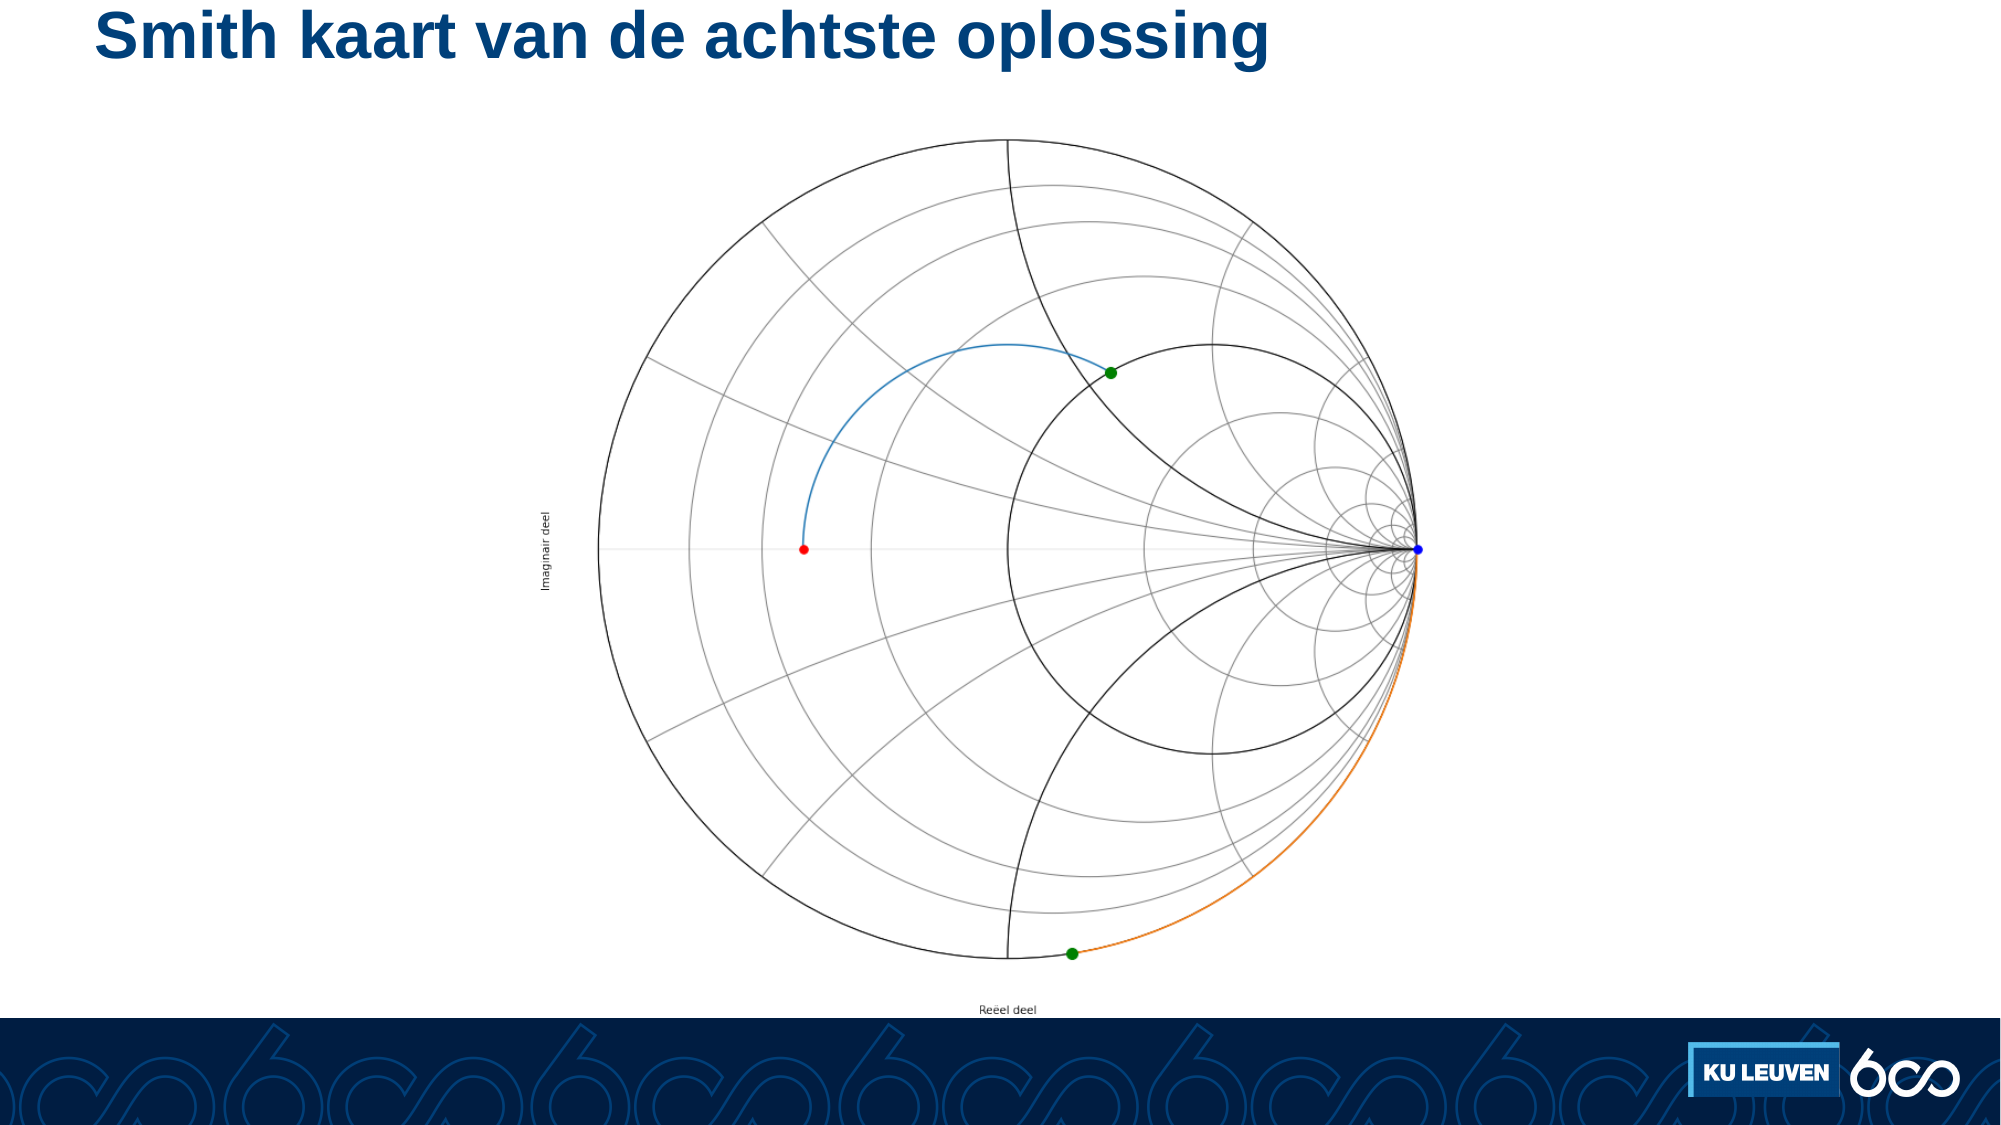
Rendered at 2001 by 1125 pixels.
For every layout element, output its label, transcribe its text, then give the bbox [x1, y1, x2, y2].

title Smith kaart van de achtste oplossing [94, 0, 1906, 108]
picture [0, 92, 2001, 1125]
